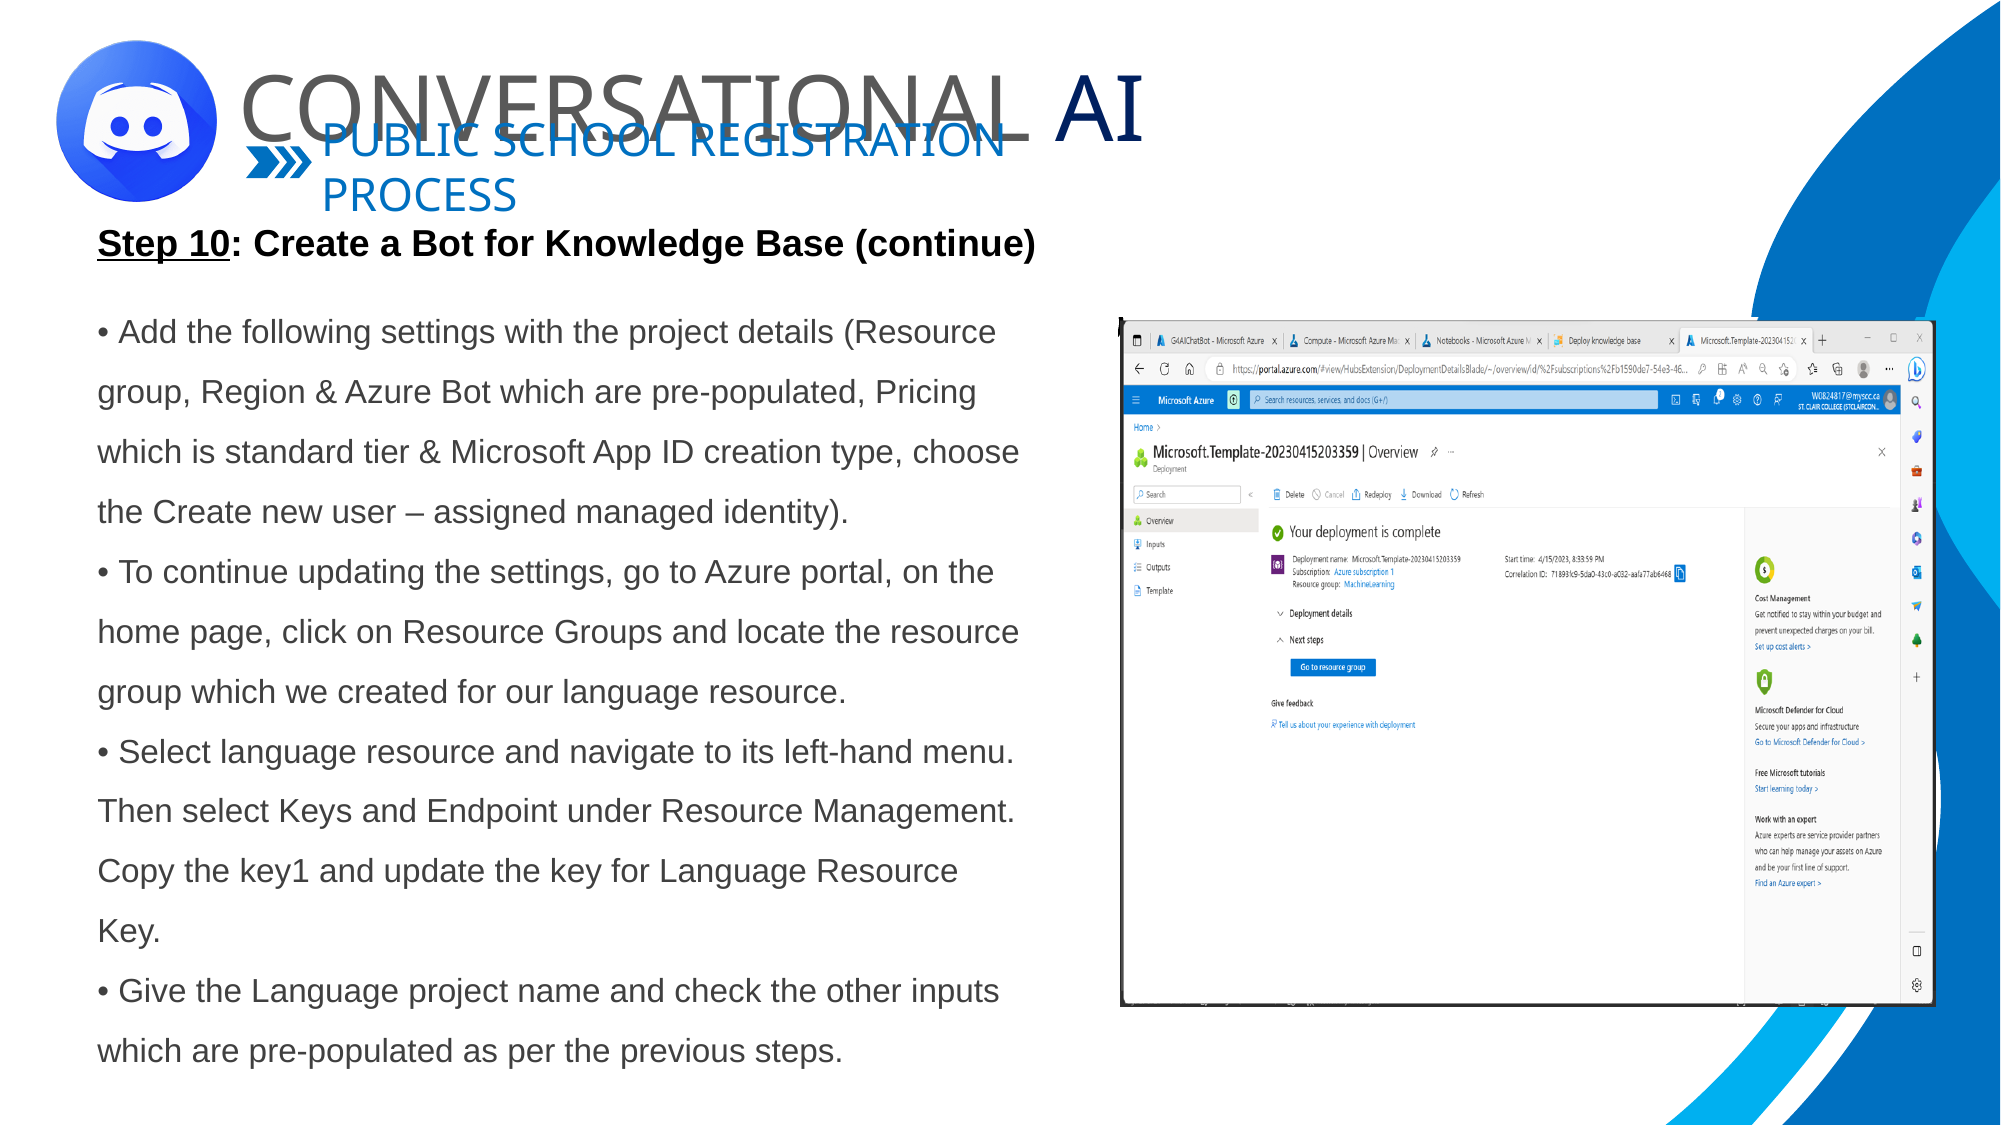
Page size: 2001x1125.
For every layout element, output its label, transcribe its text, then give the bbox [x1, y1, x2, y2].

picture [49, 33, 224, 209]
picture [1118, 317, 1936, 1007]
text_box • Add the following settings with the project details (Resource group, Region & Azure Bot which are pre-populated, Pricing which is standard tier & Microsoft App ID creation type, choose the Create new user – assigned managed identity). • To continue updating the settings, go to Azure portal, on the home page, click on Resource Groups and locate the resource group which we created for our language resource. • Select language resource and navigate to its left-hand menu. Then select Keys and Endpoint under Resource Management. Copy the key1 and update the key for Language Resource Key. • Give the Language project name and check the other inputs which are pre-populated as per the previous steps. [82, 283, 1044, 1077]
text_box Step 10: Create a Bot for Knowledge Base (continue) [82, 212, 2000, 272]
text_box PUBLIC SCHOOL REGISTRATION PROCESS [321, 102, 1227, 212]
text_box CONVERSATIONAL AI [224, 42, 1213, 167]
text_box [245, 146, 312, 179]
